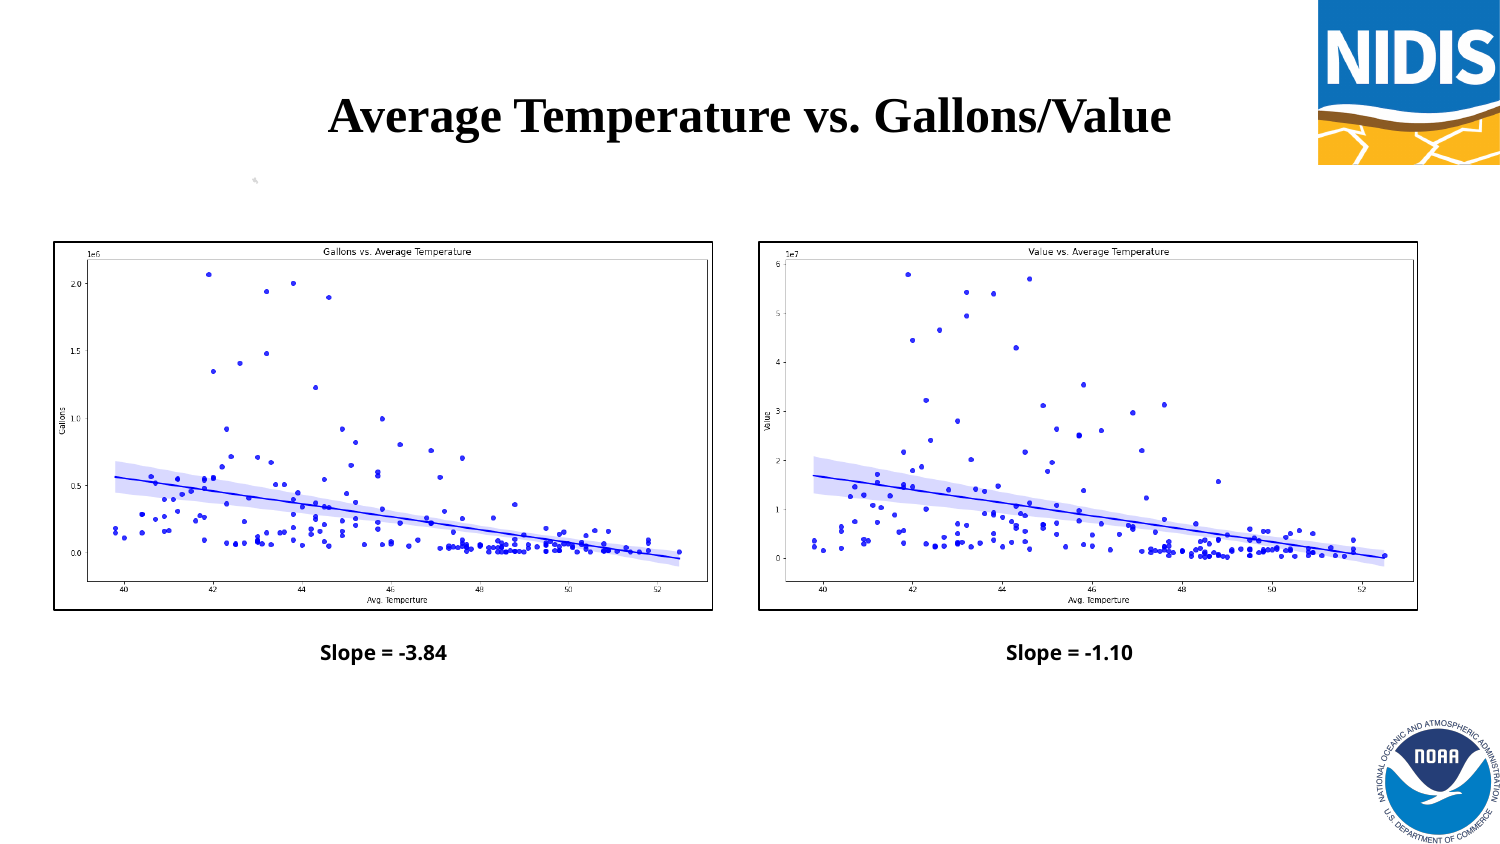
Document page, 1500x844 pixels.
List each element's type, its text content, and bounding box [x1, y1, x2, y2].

picture [1376, 720, 1500, 844]
picture [1318, 0, 1500, 165]
text_box Slope = -1.10 [919, 626, 1219, 677]
title Average Temperature vs. Gallons/Value [75, 67, 1425, 162]
picture [759, 242, 1417, 610]
text_box Slope = -3.84 [233, 626, 533, 677]
text_box [252, 177, 259, 184]
picture [54, 242, 713, 610]
